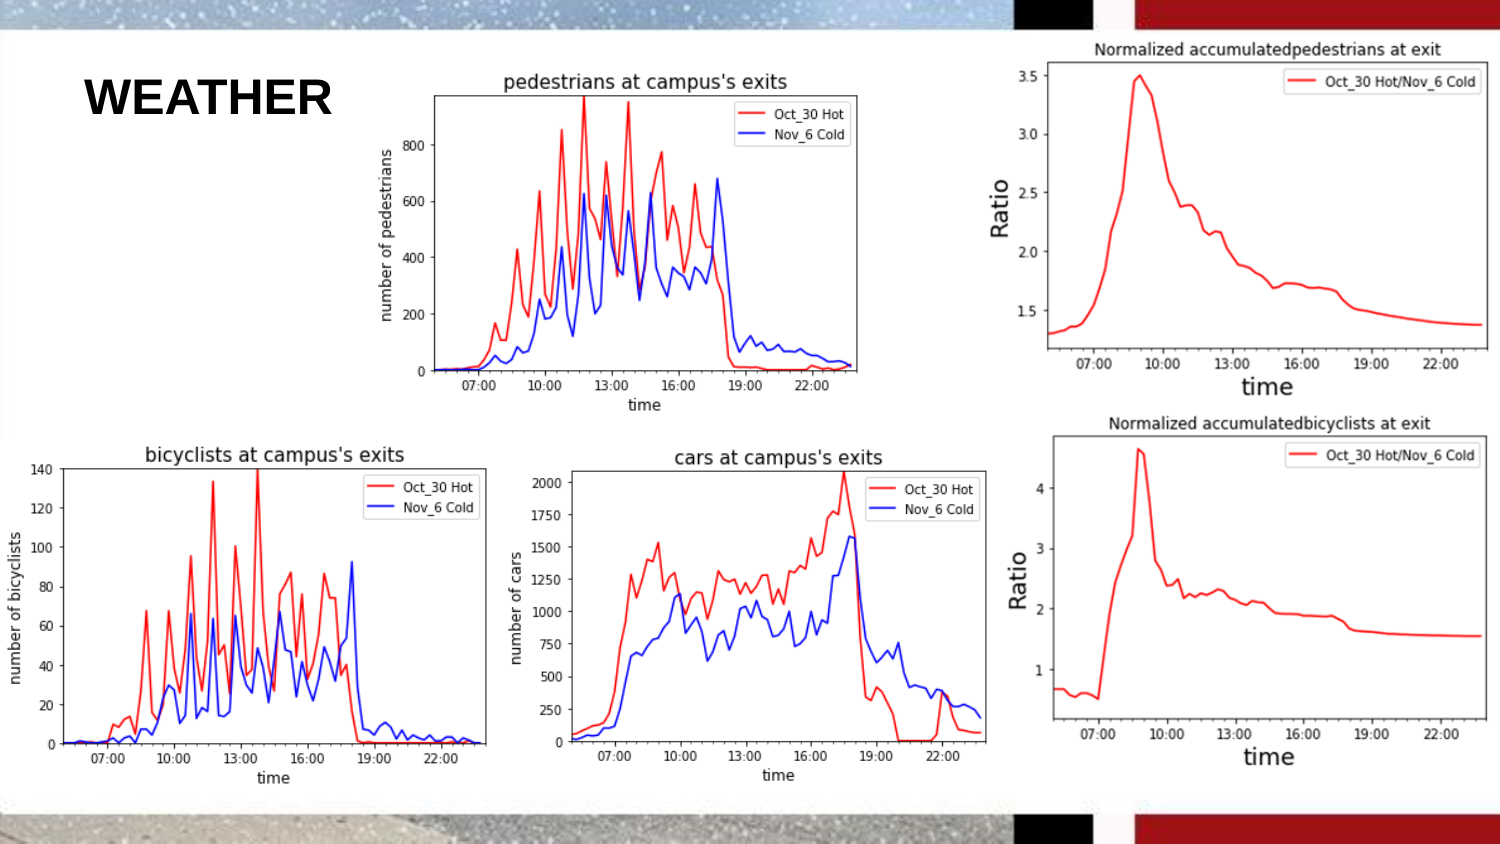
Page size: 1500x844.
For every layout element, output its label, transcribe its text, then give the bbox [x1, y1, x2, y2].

title WEATHER [69, 49, 973, 144]
picture [0, 0, 1500, 844]
